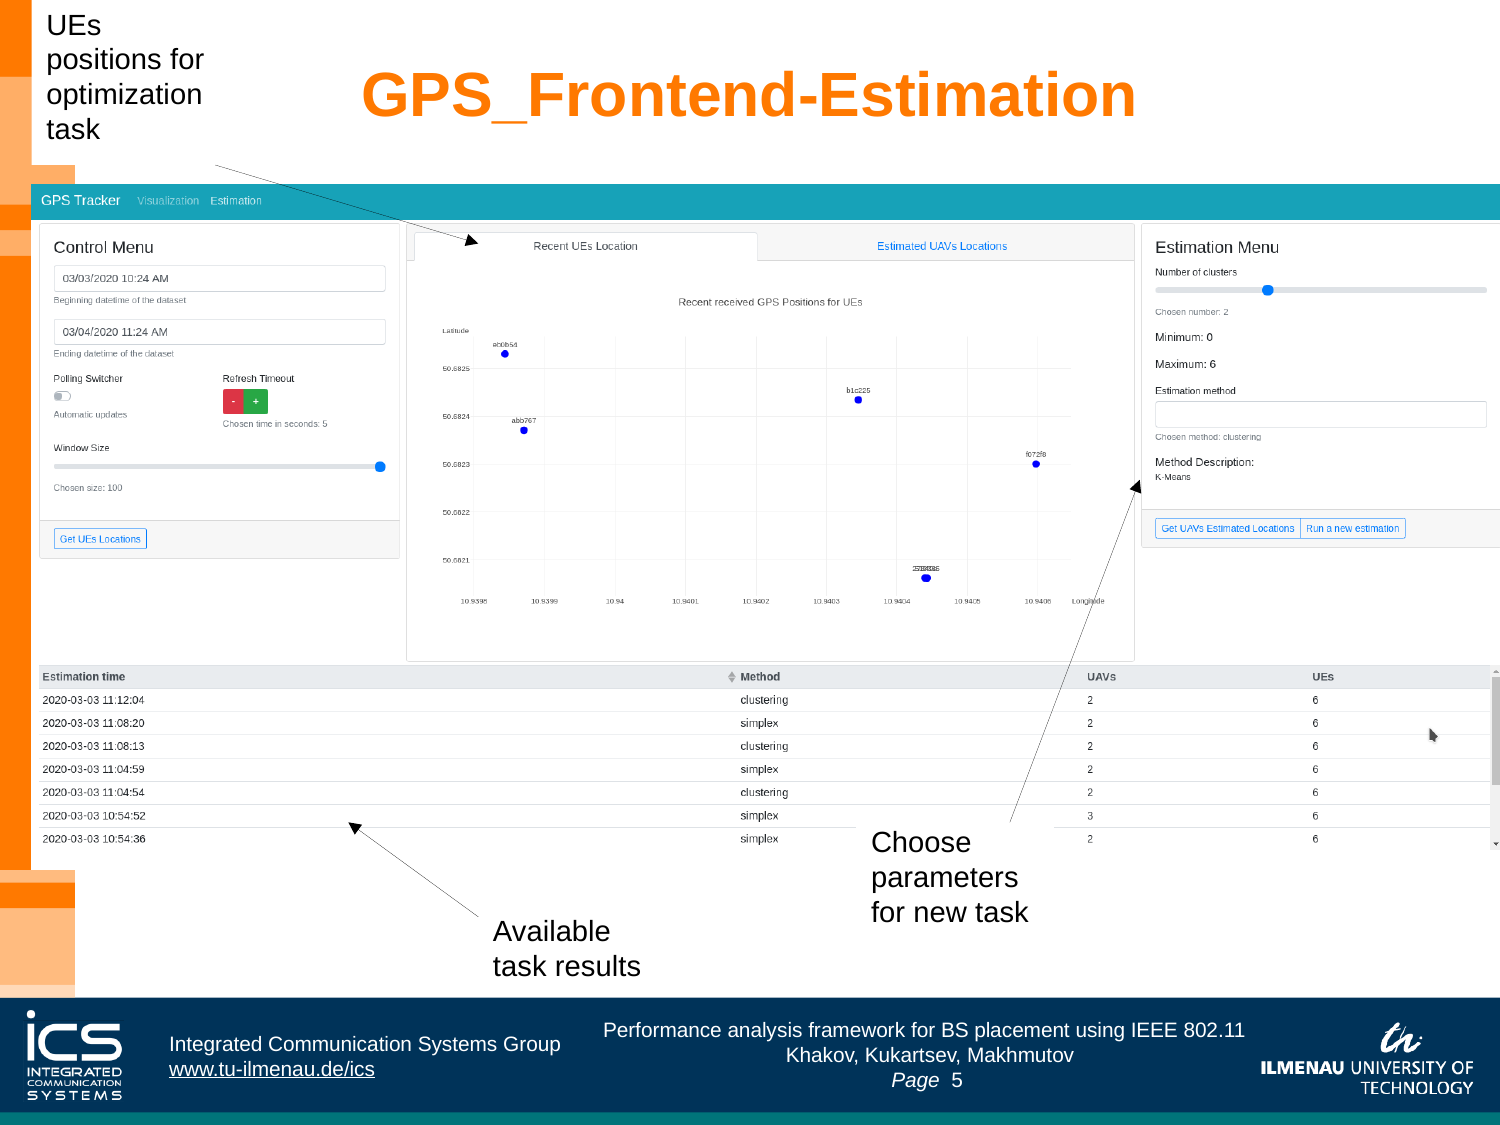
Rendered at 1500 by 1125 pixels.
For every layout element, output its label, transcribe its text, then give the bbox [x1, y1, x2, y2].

picture [1261, 1022, 1474, 1094]
picture [23, 1009, 124, 1102]
text_box Available task results [478, 905, 676, 989]
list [31, 184, 1500, 870]
text_box UEs positions for optimization task [31, 0, 230, 165]
title GPS_Frontend-Estimation [230, 45, 1425, 138]
text_box Choose parameters for new task [856, 878, 1054, 983]
